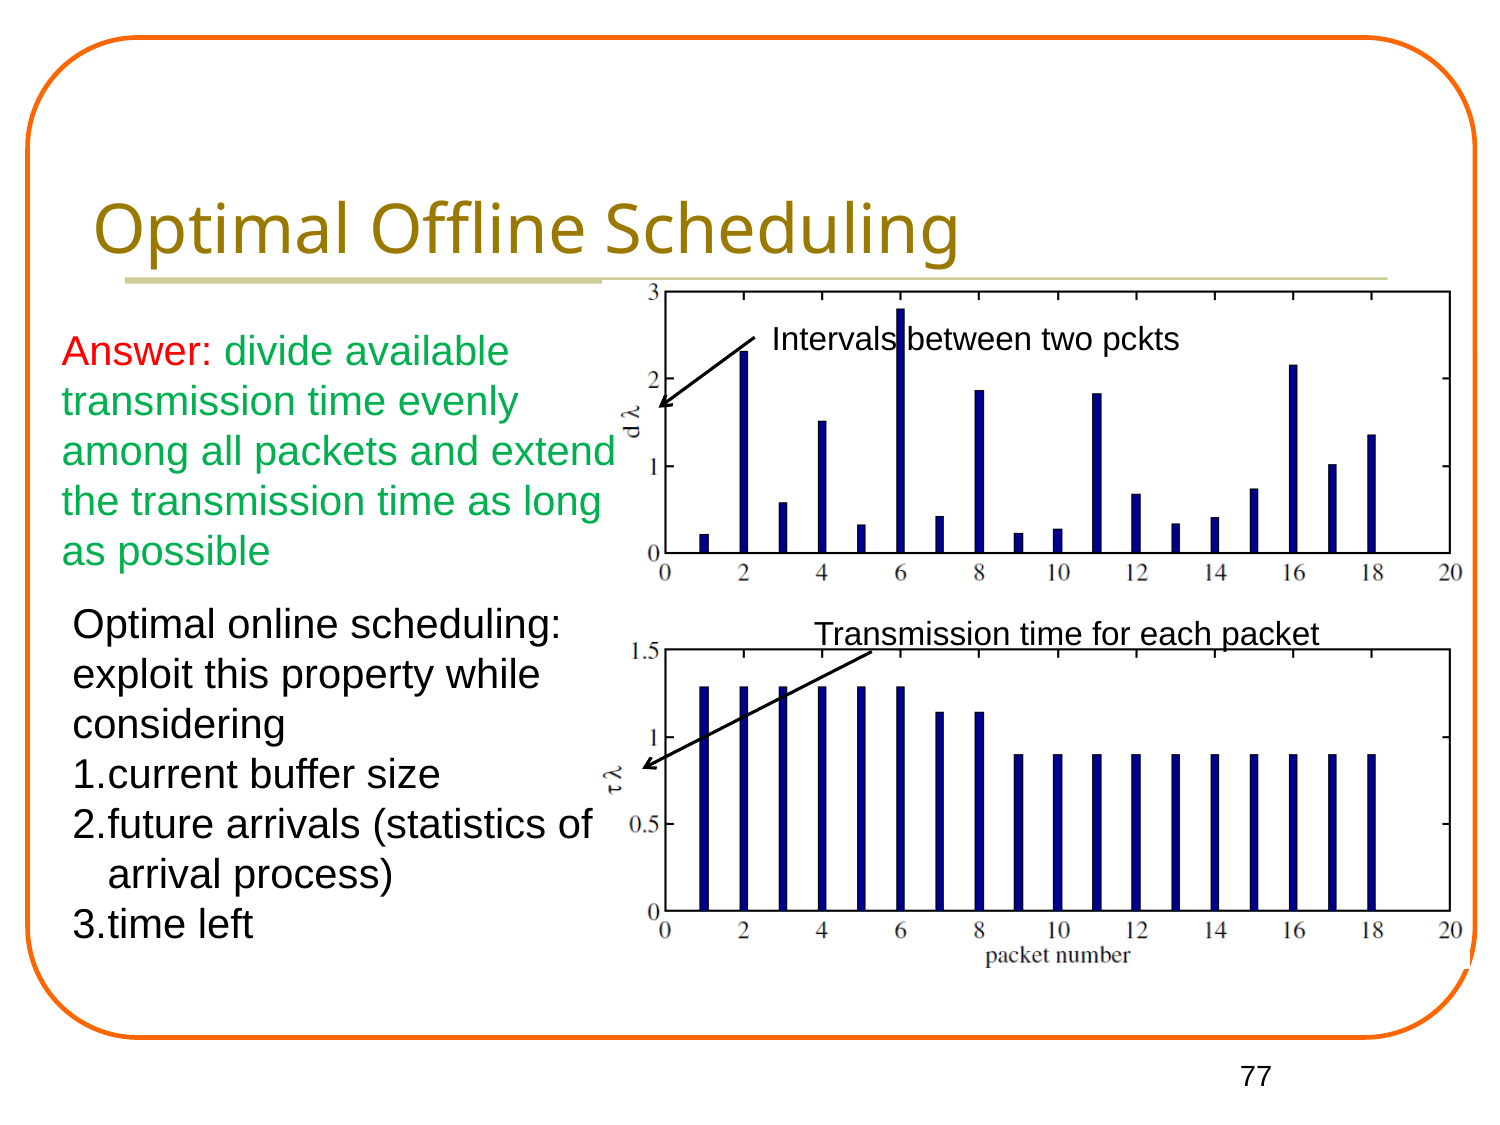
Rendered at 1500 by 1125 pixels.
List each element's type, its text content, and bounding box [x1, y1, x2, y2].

picture [602, 279, 1470, 969]
text_box Optimal online scheduling: exploit this property while considering current buffer size future arrivals (statistics of arrival process) time left [57, 589, 596, 954]
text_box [658, 336, 755, 409]
text_box Answer: divide available transmission time evenly among all packets and extend the transmission time as long as possible [46, 316, 596, 582]
slide_number 77 [1124, 1049, 1388, 1125]
title Optimal Offline Scheduling [77, 87, 1447, 275]
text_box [641, 651, 873, 769]
